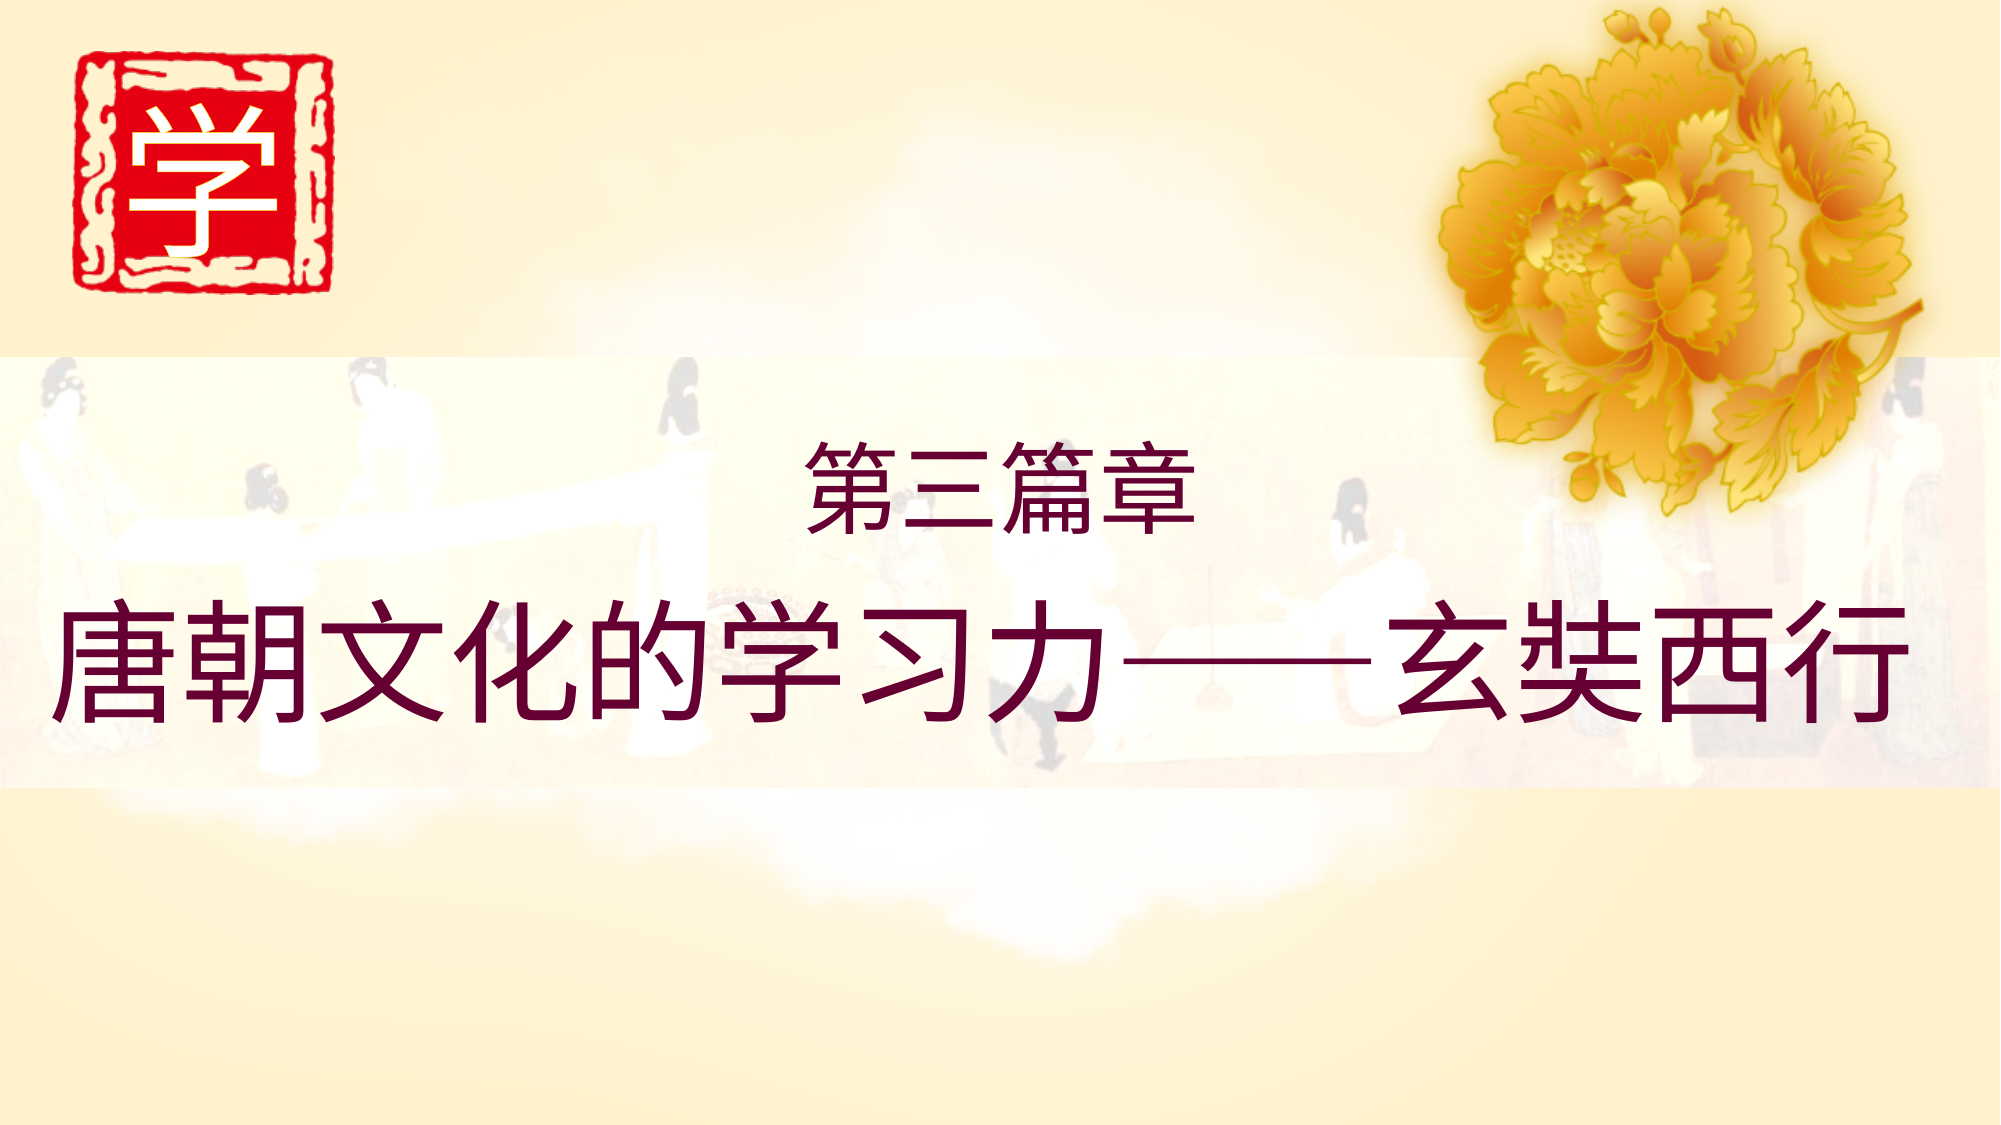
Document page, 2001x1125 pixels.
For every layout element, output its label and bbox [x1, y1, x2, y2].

text_box [72, 51, 335, 296]
picture [0, 0, 2000, 1125]
